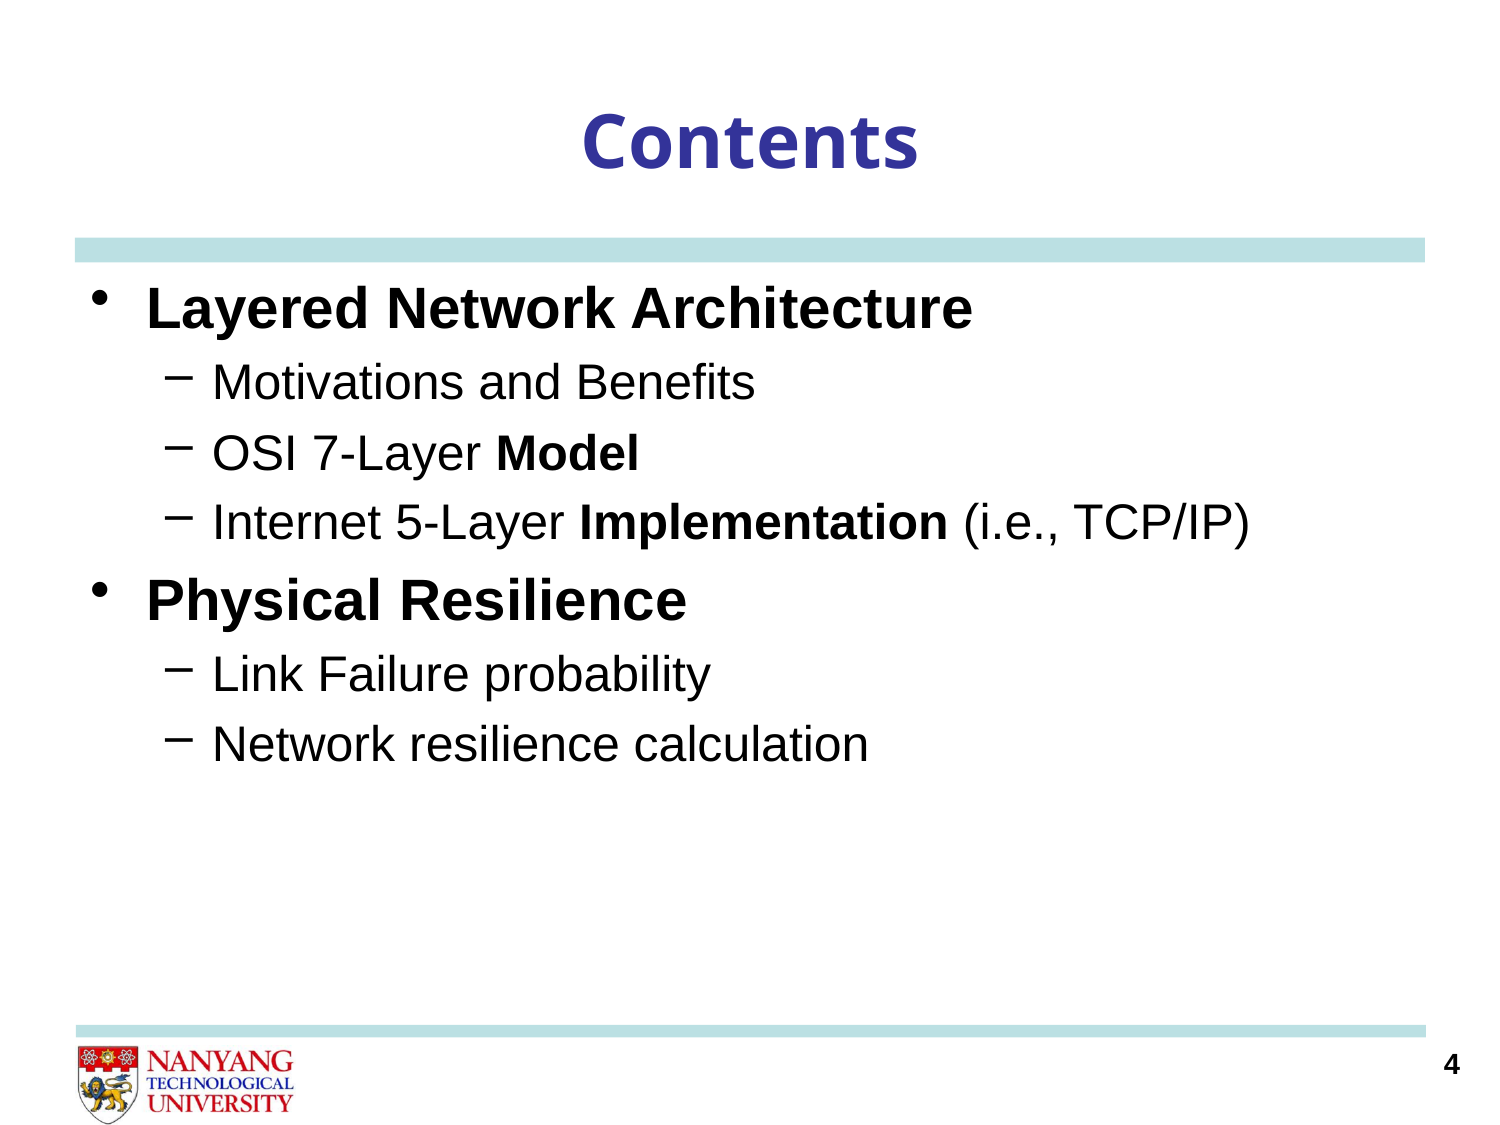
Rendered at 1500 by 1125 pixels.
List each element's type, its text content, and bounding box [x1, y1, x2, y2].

title Contents [74, 44, 1426, 233]
slide_number 4 [1374, 1037, 1476, 1101]
list Layered Network Architecture Motivations and Benefits OSI 7-Layer Model Internet 5-Layer Implementation (i.e., TCP/IP) Physical Resilience Link Failure probability Network resilience calculation [74, 262, 1500, 1026]
picture [75, 1045, 296, 1125]
